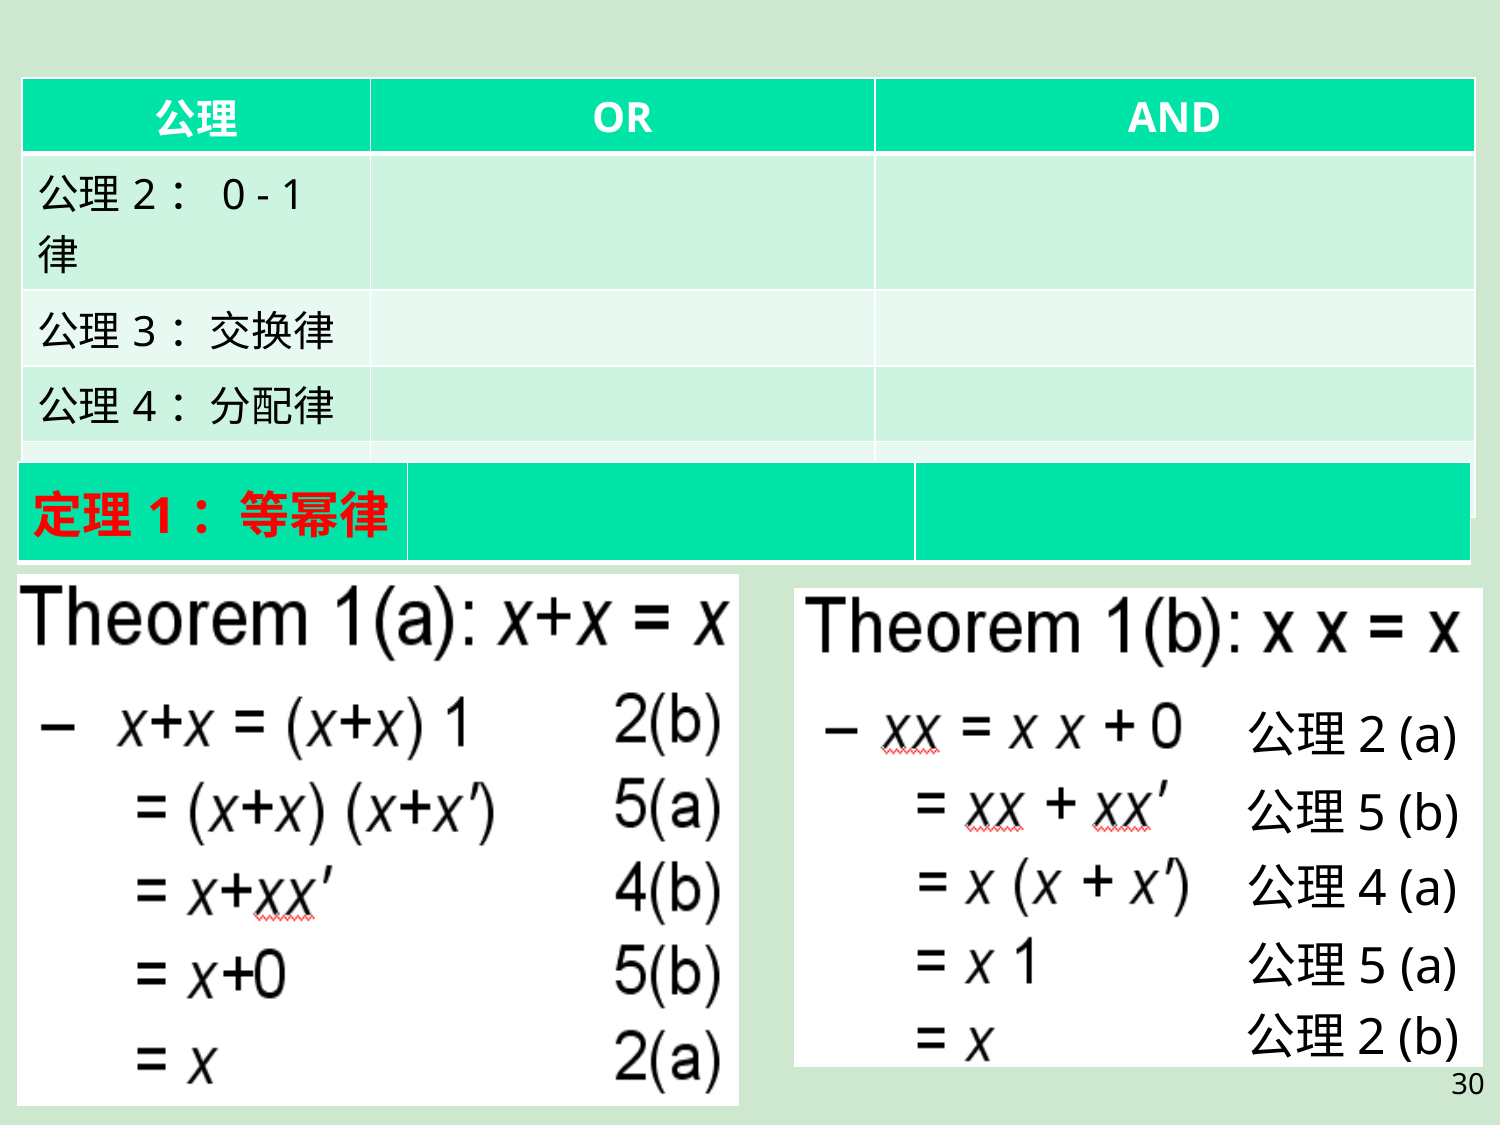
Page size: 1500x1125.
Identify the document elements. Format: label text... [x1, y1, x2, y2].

picture [17, 574, 739, 1107]
slide_number 30 [1187, 1037, 1500, 1113]
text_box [794, 588, 1483, 1073]
